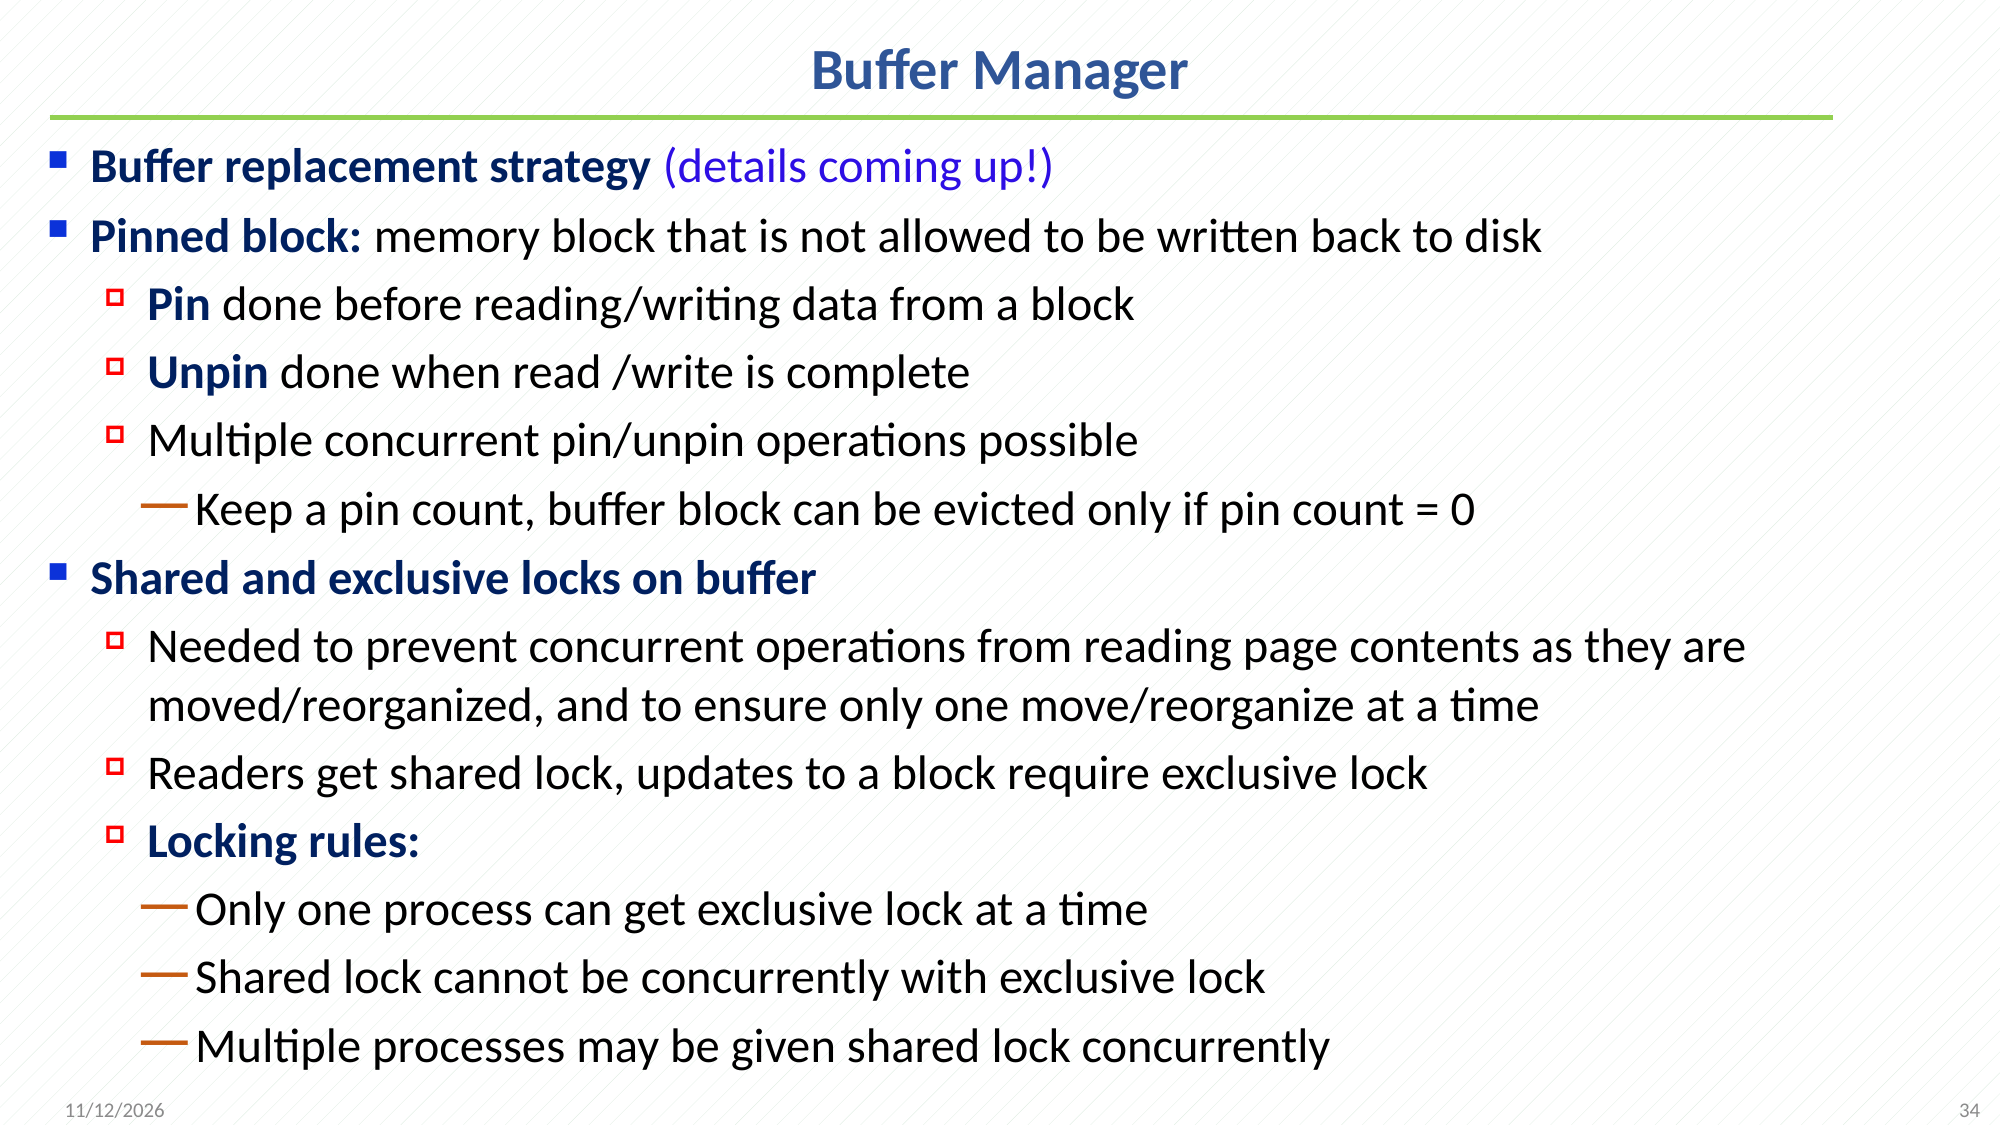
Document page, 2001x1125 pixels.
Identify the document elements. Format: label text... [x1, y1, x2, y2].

title Buffer Manager [50, 13, 1949, 126]
list Buffer replacement strategy (details coming up!) Pinned block: memory block that is not allowed to be written back to disk Pin done before reading/writing data from a block Unpin done when read /write is complete Multiple concurrent pin/unpin operations possible Keep a pin count, buffer block can be evicted only if pin count = 0 Shared and exclusive locks on buffer Needed to prevent concurrent operations from reading page contents as they are moved/reorganized, and to ensure only one move/reorganize at a time Readers get shared lock, updates to a block require exclusive lock Locking rules: Only one process can get exclusive lock at a time Shared lock cannot be concurrently with exclusive lock Multiple processes may be given shared lock concurrently [32, 126, 1974, 1081]
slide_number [49, 1079, 500, 1125]
slide_number 34 [1545, 1079, 1996, 1125]
